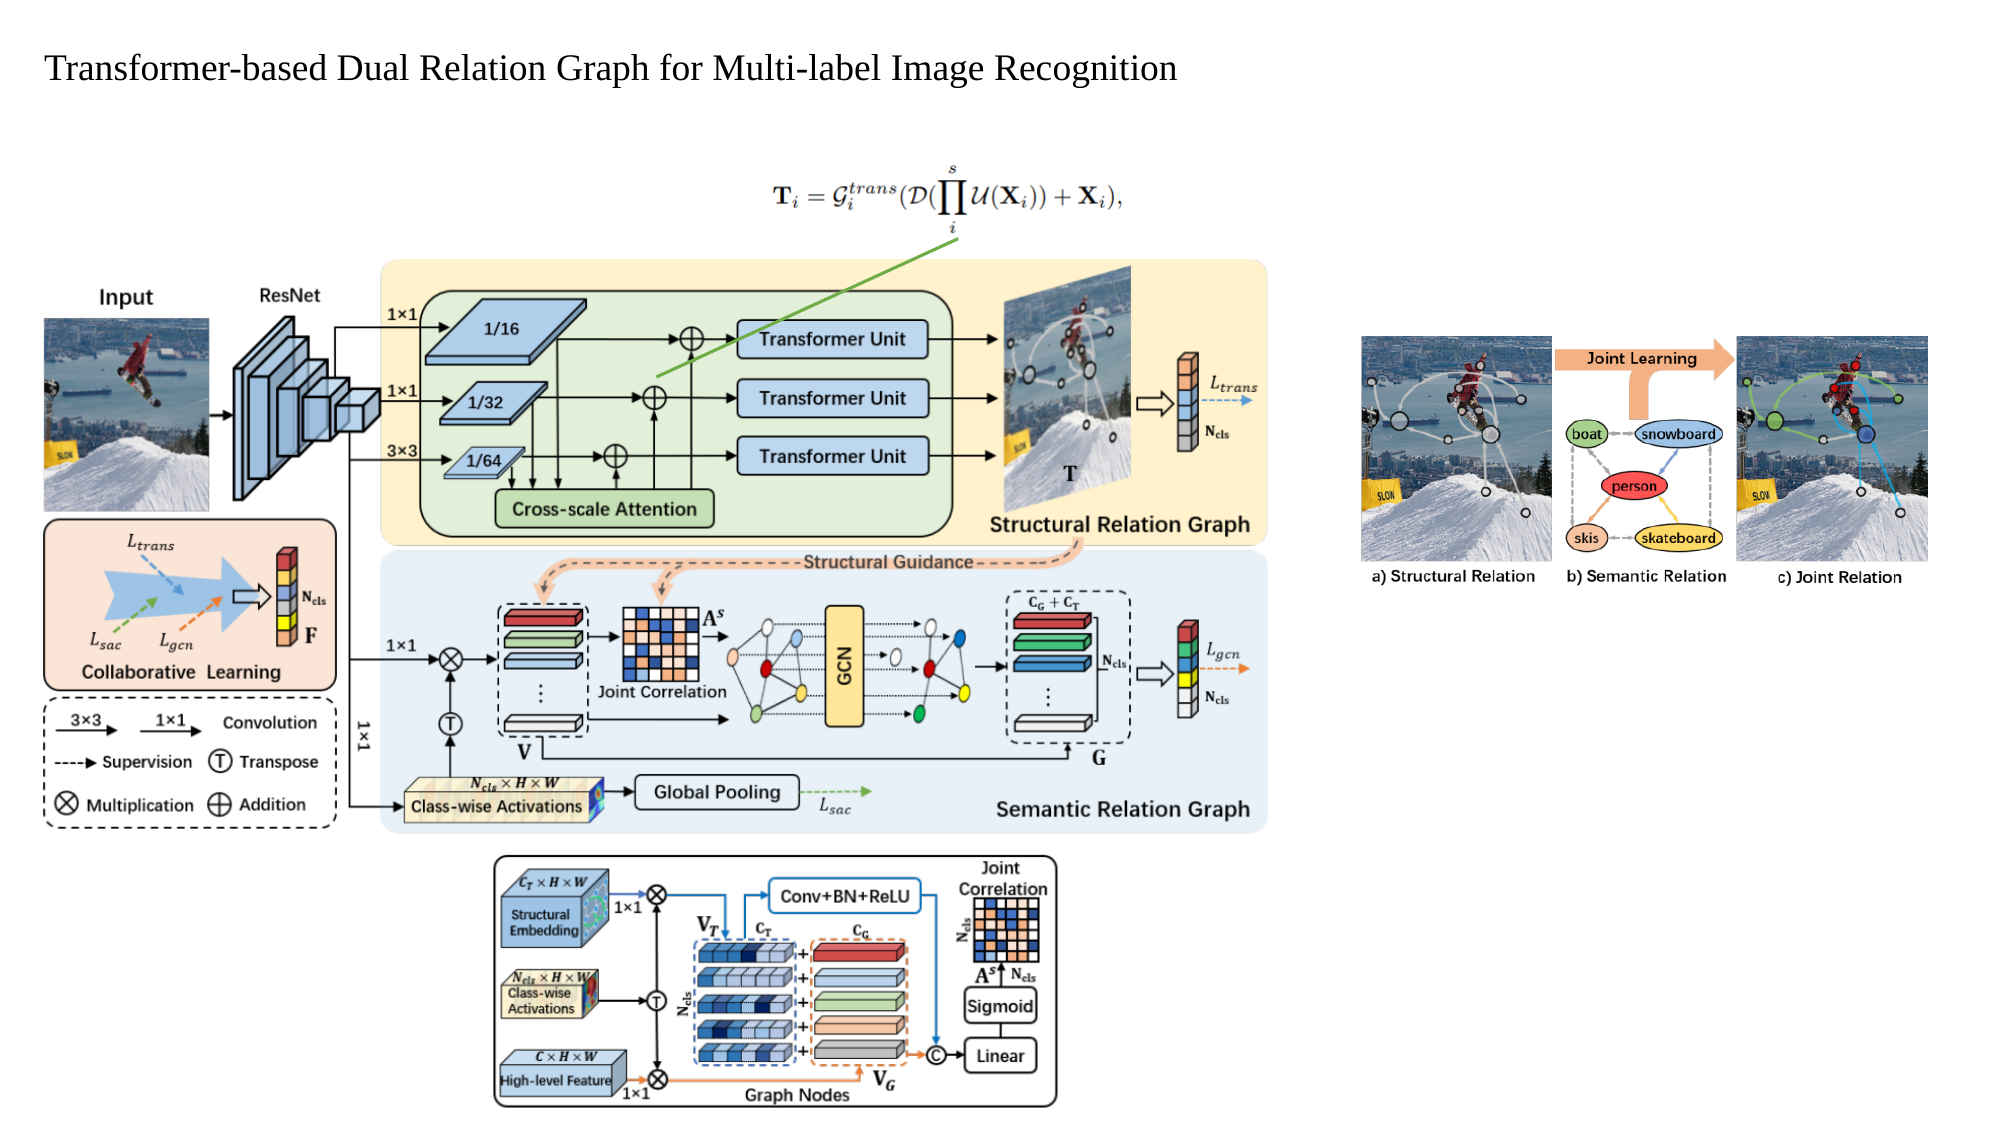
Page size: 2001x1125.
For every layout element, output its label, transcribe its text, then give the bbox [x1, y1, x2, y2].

picture [1345, 314, 1940, 597]
picture [486, 851, 1067, 1112]
picture [29, 248, 1284, 843]
picture [738, 158, 1178, 239]
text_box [656, 238, 959, 377]
text_box Transformer-based Dual Relation Graph for Multi-label Image Recognition [29, 35, 1524, 95]
